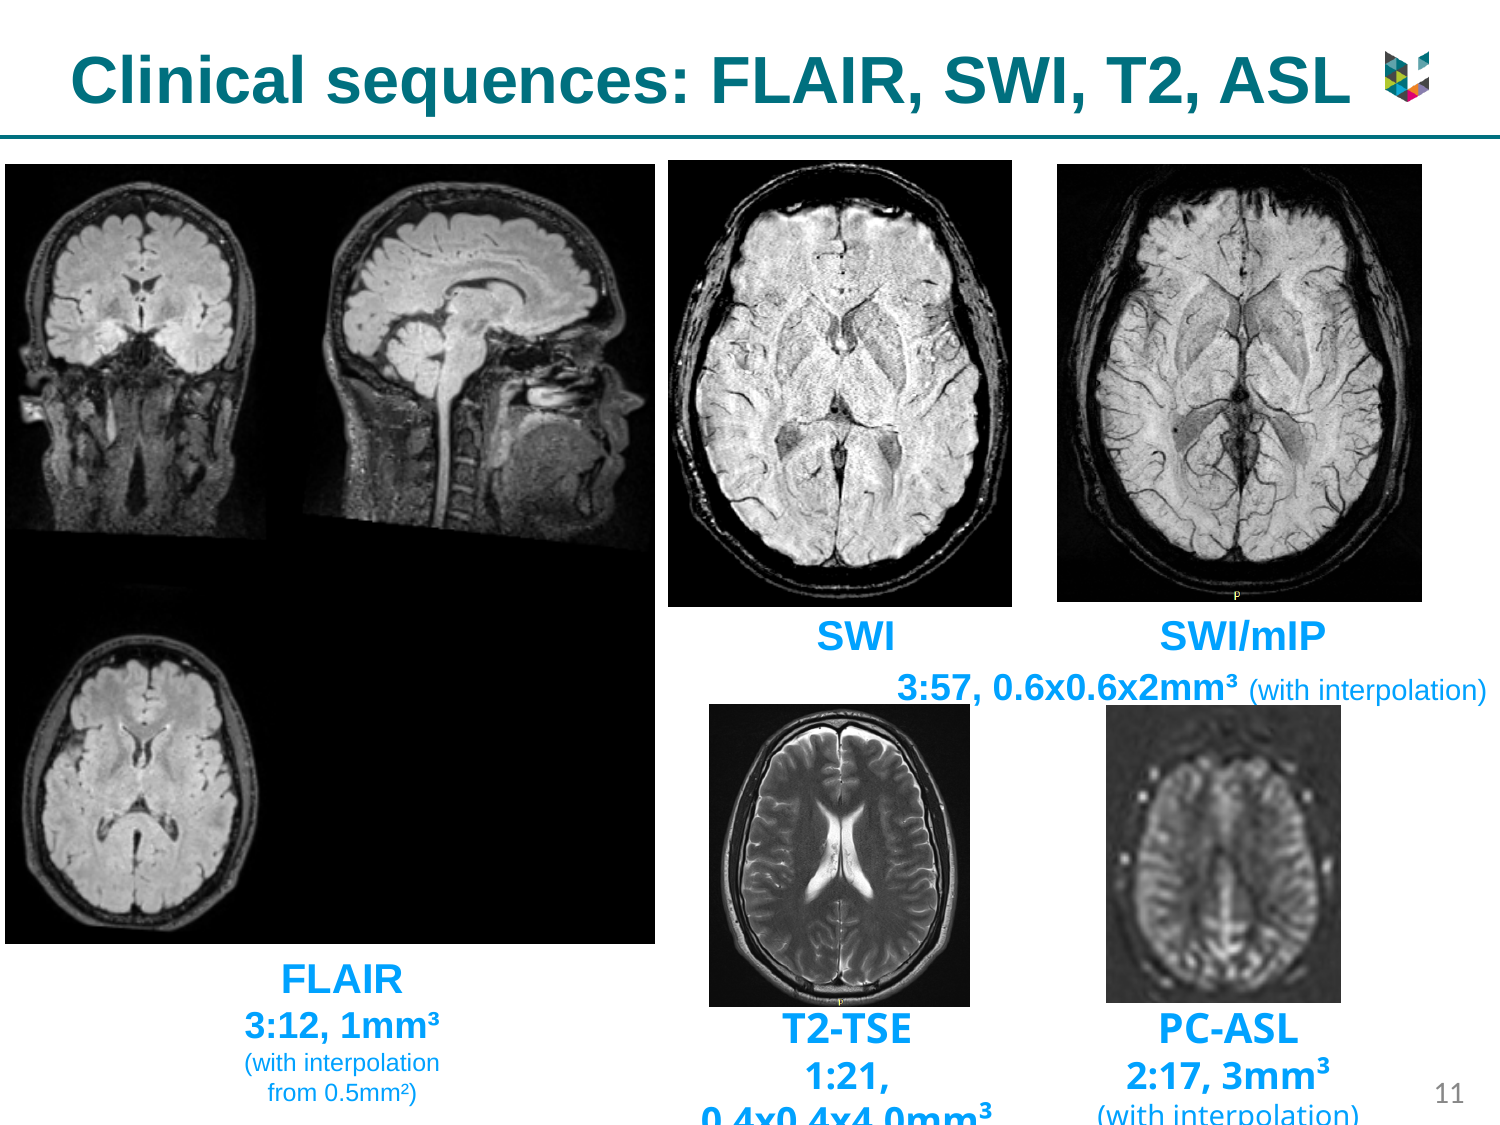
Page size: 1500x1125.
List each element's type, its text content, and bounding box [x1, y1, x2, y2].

picture [5, 164, 656, 945]
picture [1056, 164, 1423, 602]
text_box SWI SWI/mIP 3:57, 0.6x0.6x2mm³ (with interpolation) [686, 601, 1500, 717]
text_box PC-ASL 2:17, 3mm³ (with interpolation) [1068, 994, 1388, 1125]
text_box T2-TSE 1:21, 0.4x0.4x4.0mm³ (with interpolation) [643, 994, 1051, 1125]
text_box FLAIR 3:12, 1mm³ (with interpolation from 0.5mm²) [218, 945, 467, 1114]
picture [1105, 705, 1341, 1004]
picture [668, 160, 1012, 607]
picture [708, 703, 970, 1007]
title Clinical sequences: FLAIR, SWI, T2, ASL [62, 29, 1365, 124]
picture [1385, 51, 1429, 102]
